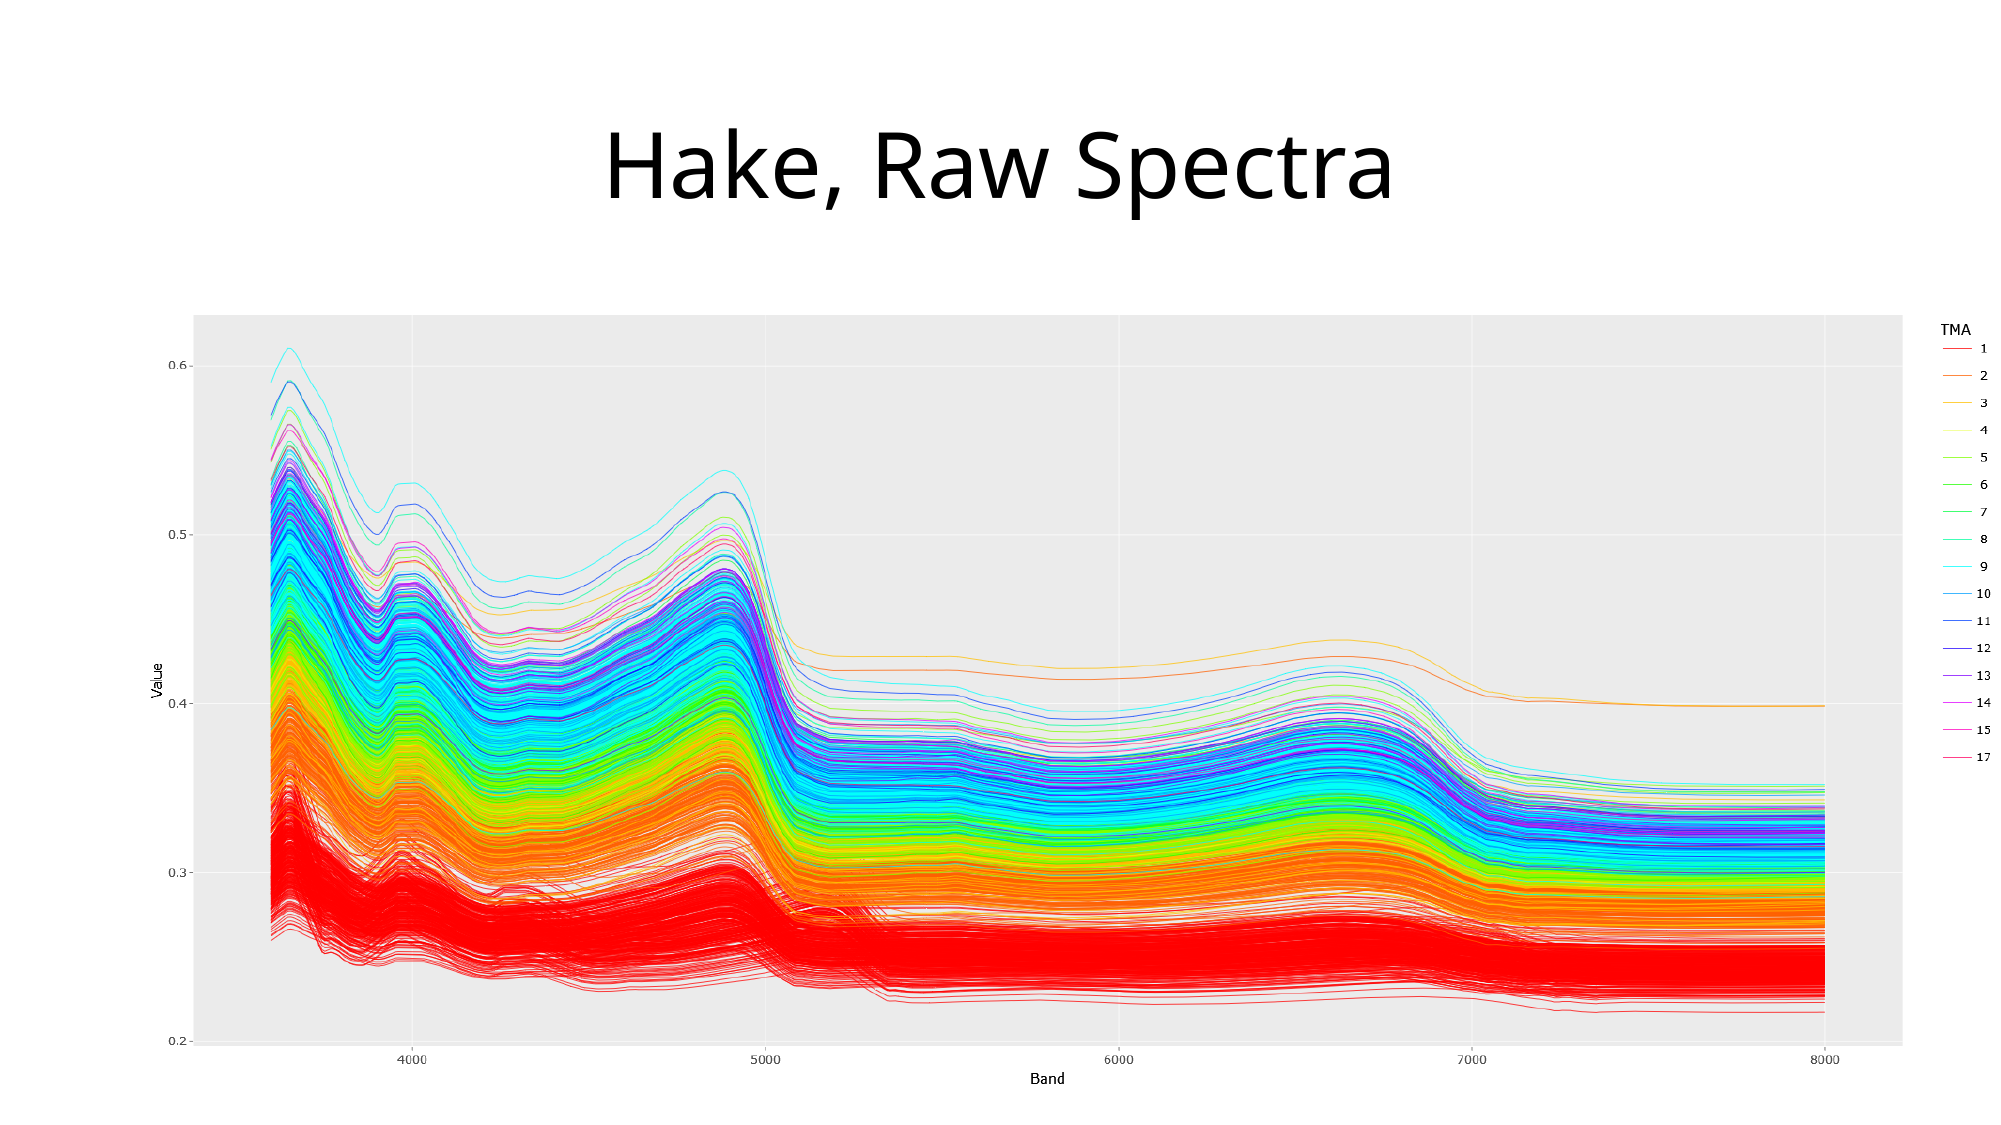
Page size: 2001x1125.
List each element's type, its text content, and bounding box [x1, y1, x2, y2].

title Hake, Raw Spectra [137, 59, 1863, 278]
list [147, 290, 2000, 1087]
